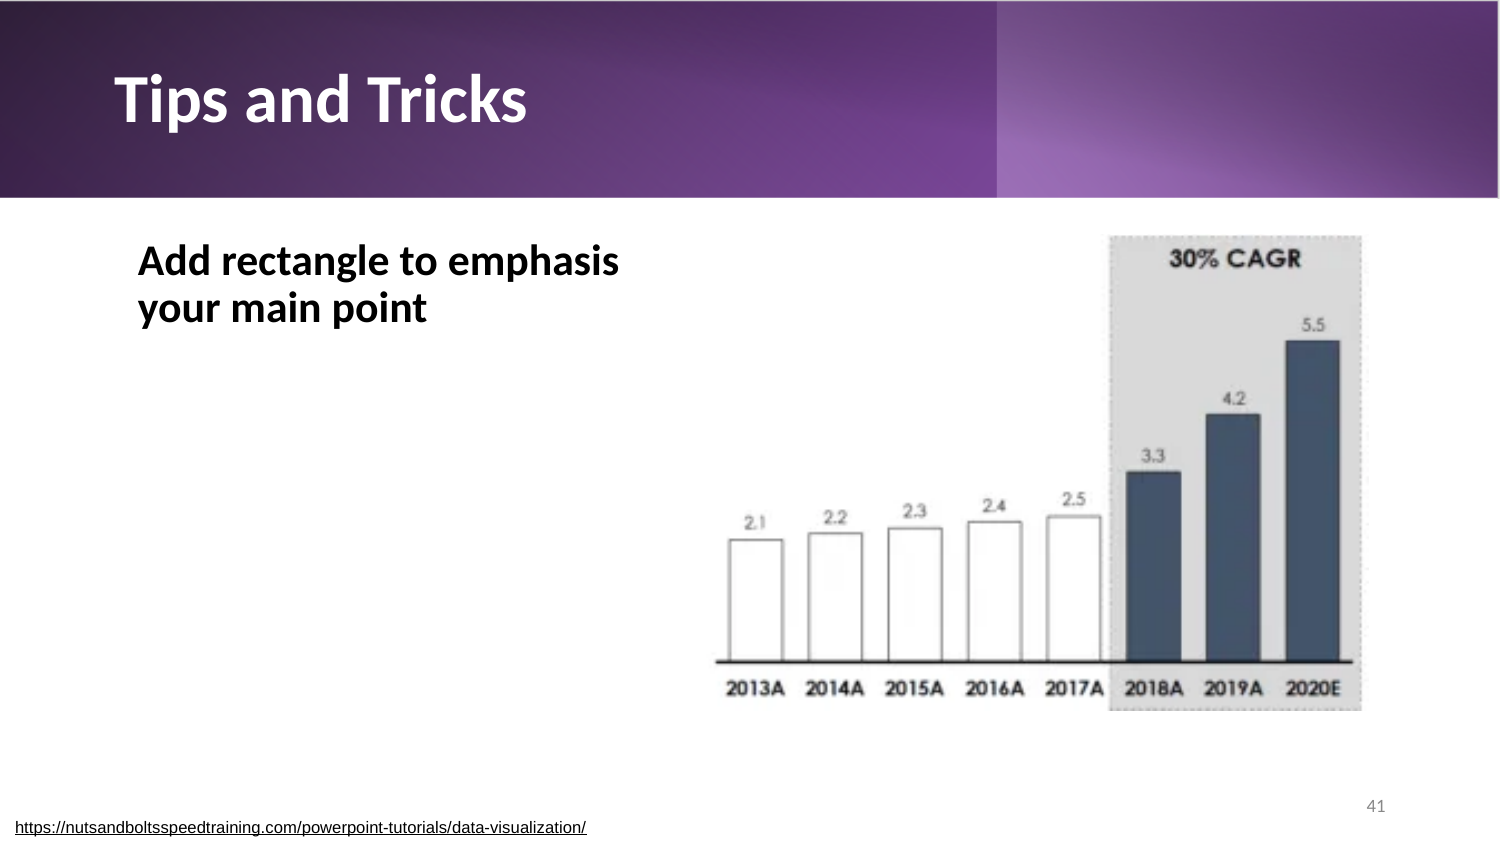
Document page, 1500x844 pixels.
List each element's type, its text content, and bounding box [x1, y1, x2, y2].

picture [0, 0, 1500, 199]
picture [701, 234, 1369, 711]
slide_number ‹#› [1059, 782, 1397, 827]
list Add rectangle to emphasis your main point [103, 231, 723, 766]
text_box https://nutsandboltsspeedtraining.com/powerpoint-tutorials/data-visualization/ [0, 809, 1243, 844]
